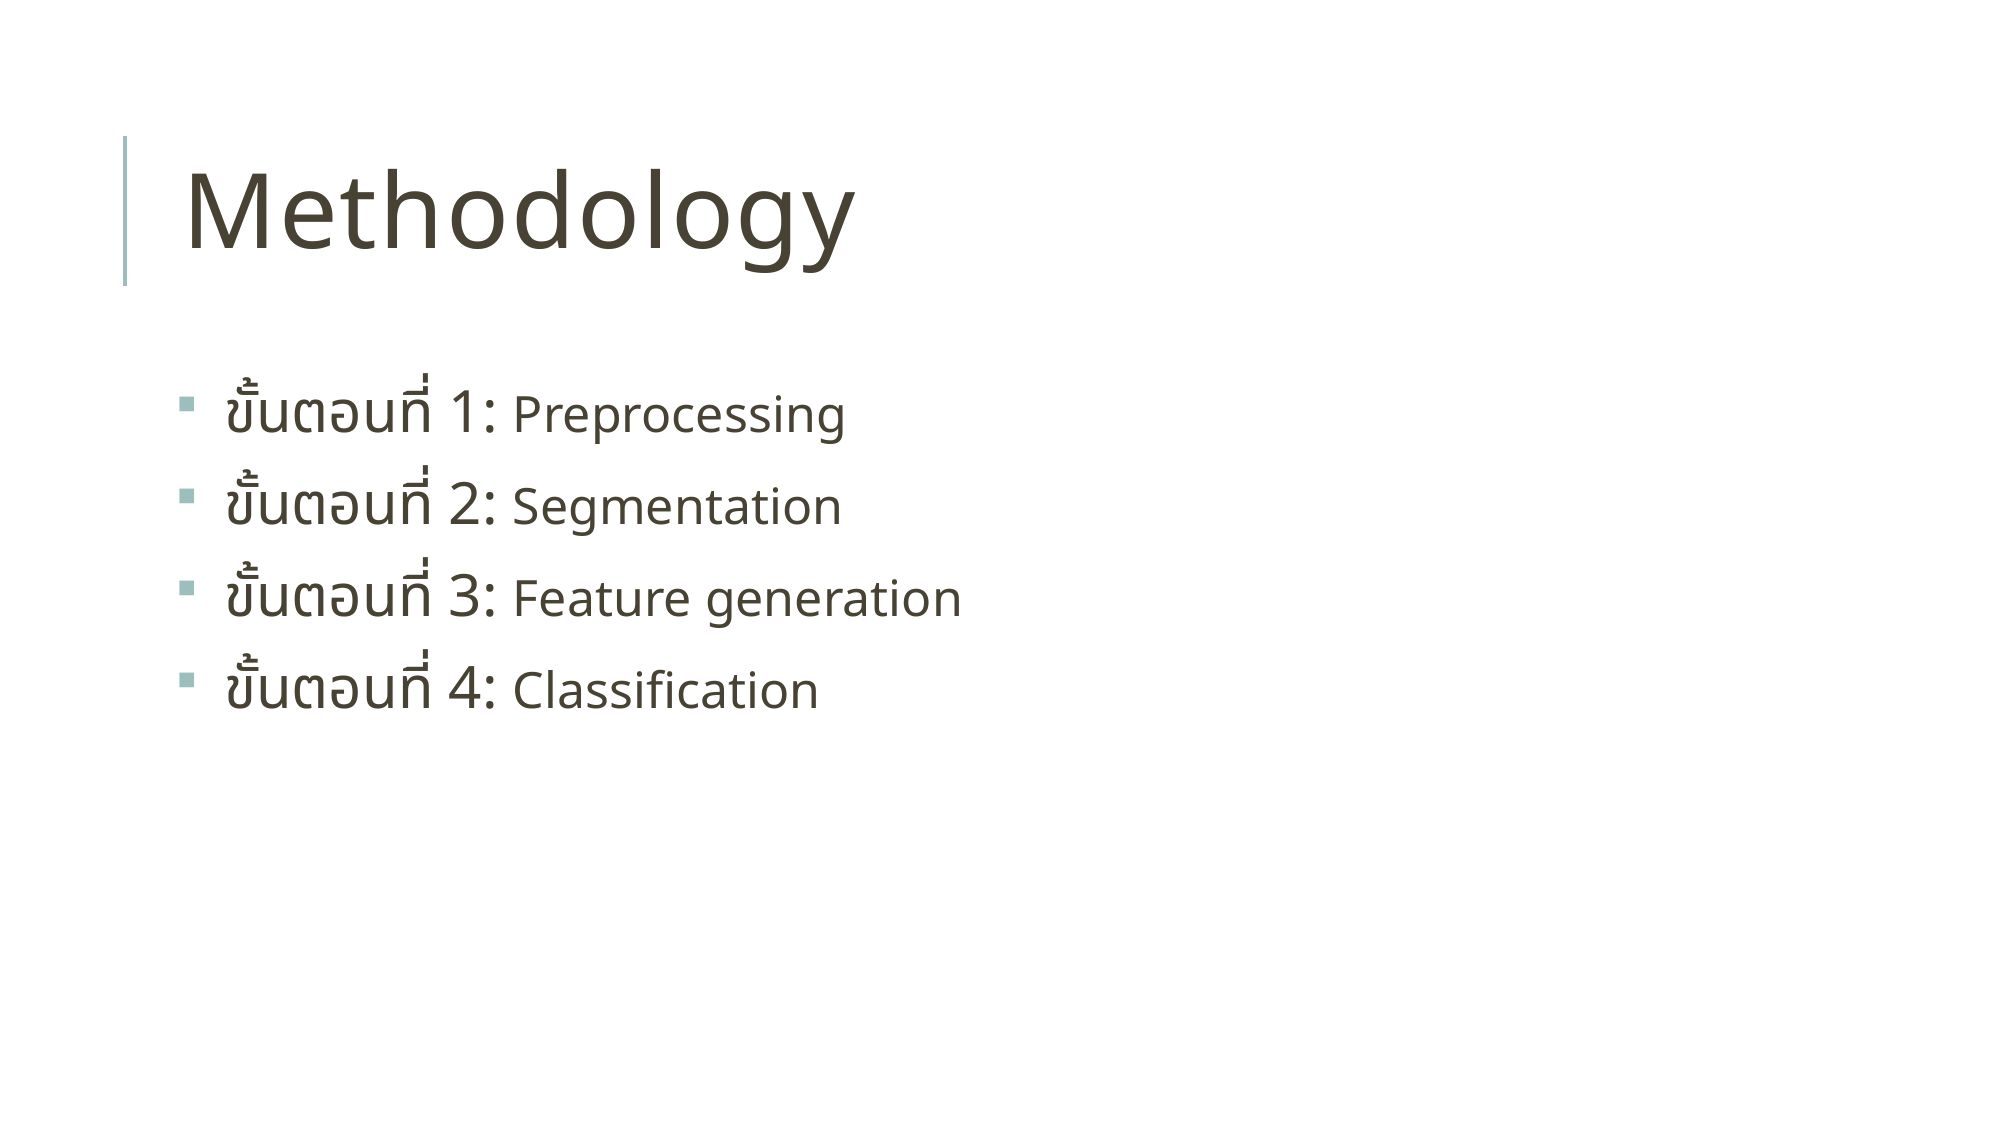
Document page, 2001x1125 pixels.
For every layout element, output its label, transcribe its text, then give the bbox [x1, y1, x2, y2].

title Methodology [168, 96, 1763, 342]
list ขั้นตอนที่ 1: Preprocessing ขั้นตอนที่ 2: Segmentation ขั้นตอนที่ 3: Feature generation ขั้นตอนที่ 4: Classification [168, 375, 1763, 1035]
